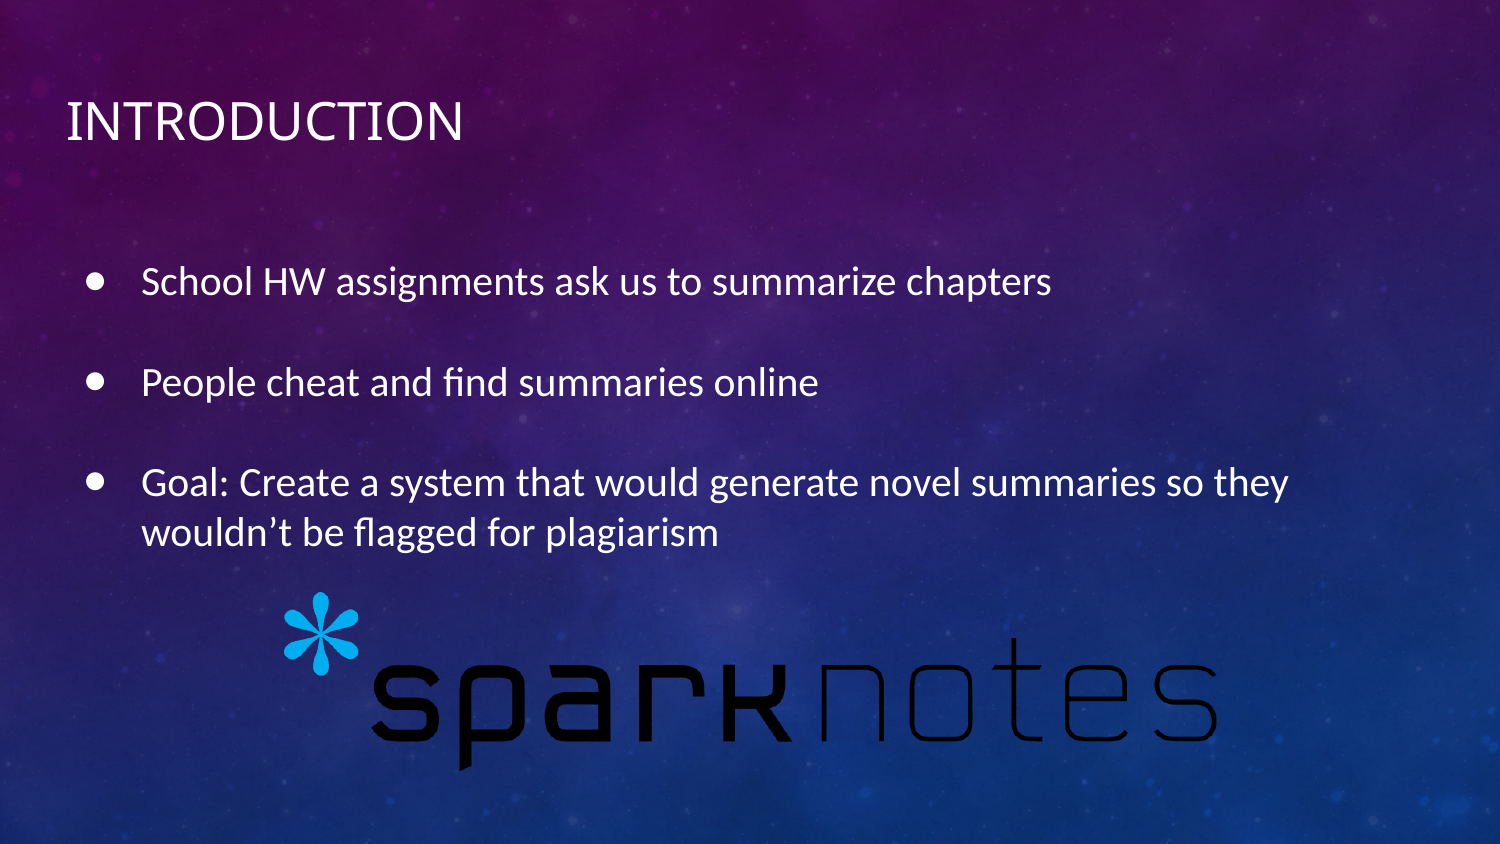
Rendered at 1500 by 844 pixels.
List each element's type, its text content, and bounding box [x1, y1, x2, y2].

title Introduction [51, 72, 1449, 167]
picture [0, 0, 1500, 844]
list School HW assignments ask us to summarize chapters People cheat and find summaries online Goal: Create a system that would generate novel summaries so they wouldn’t be flagged for plagiarism [51, 189, 1449, 750]
